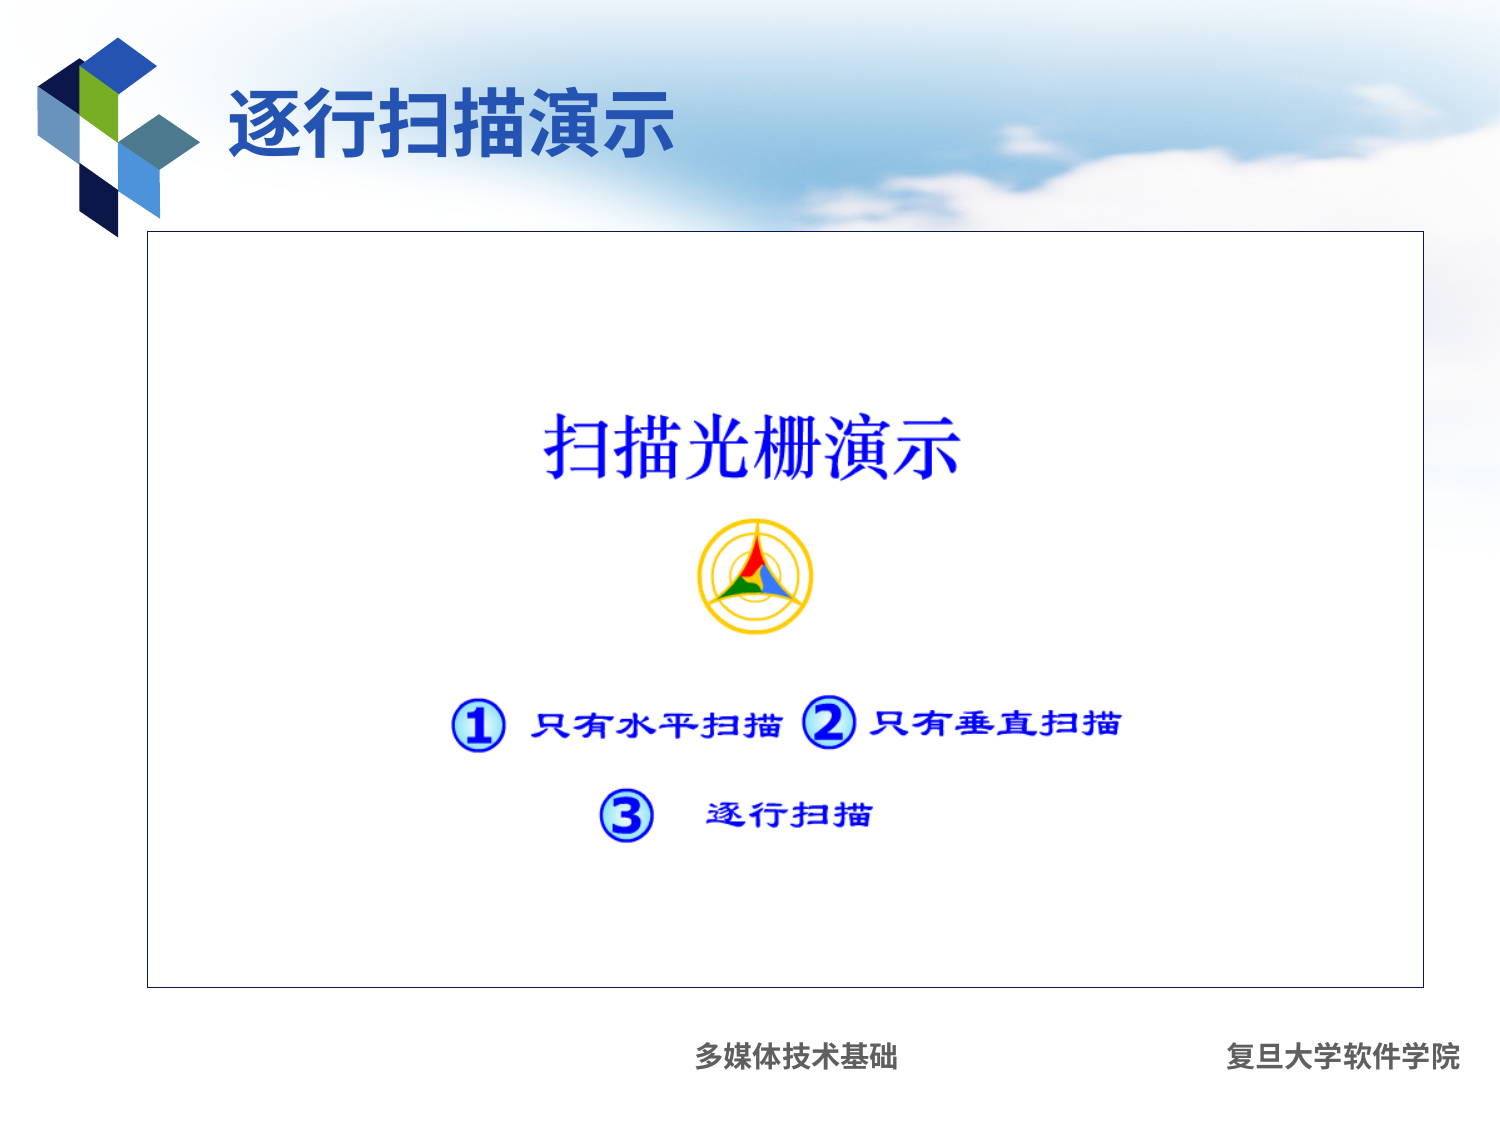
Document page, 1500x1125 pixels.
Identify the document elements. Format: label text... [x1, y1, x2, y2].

slide_number 多媒体技术基础 [563, 1031, 915, 1088]
picture [148, 232, 1423, 987]
picture [0, 0, 1500, 588]
title 逐行扫描演示 [212, 74, 1376, 168]
